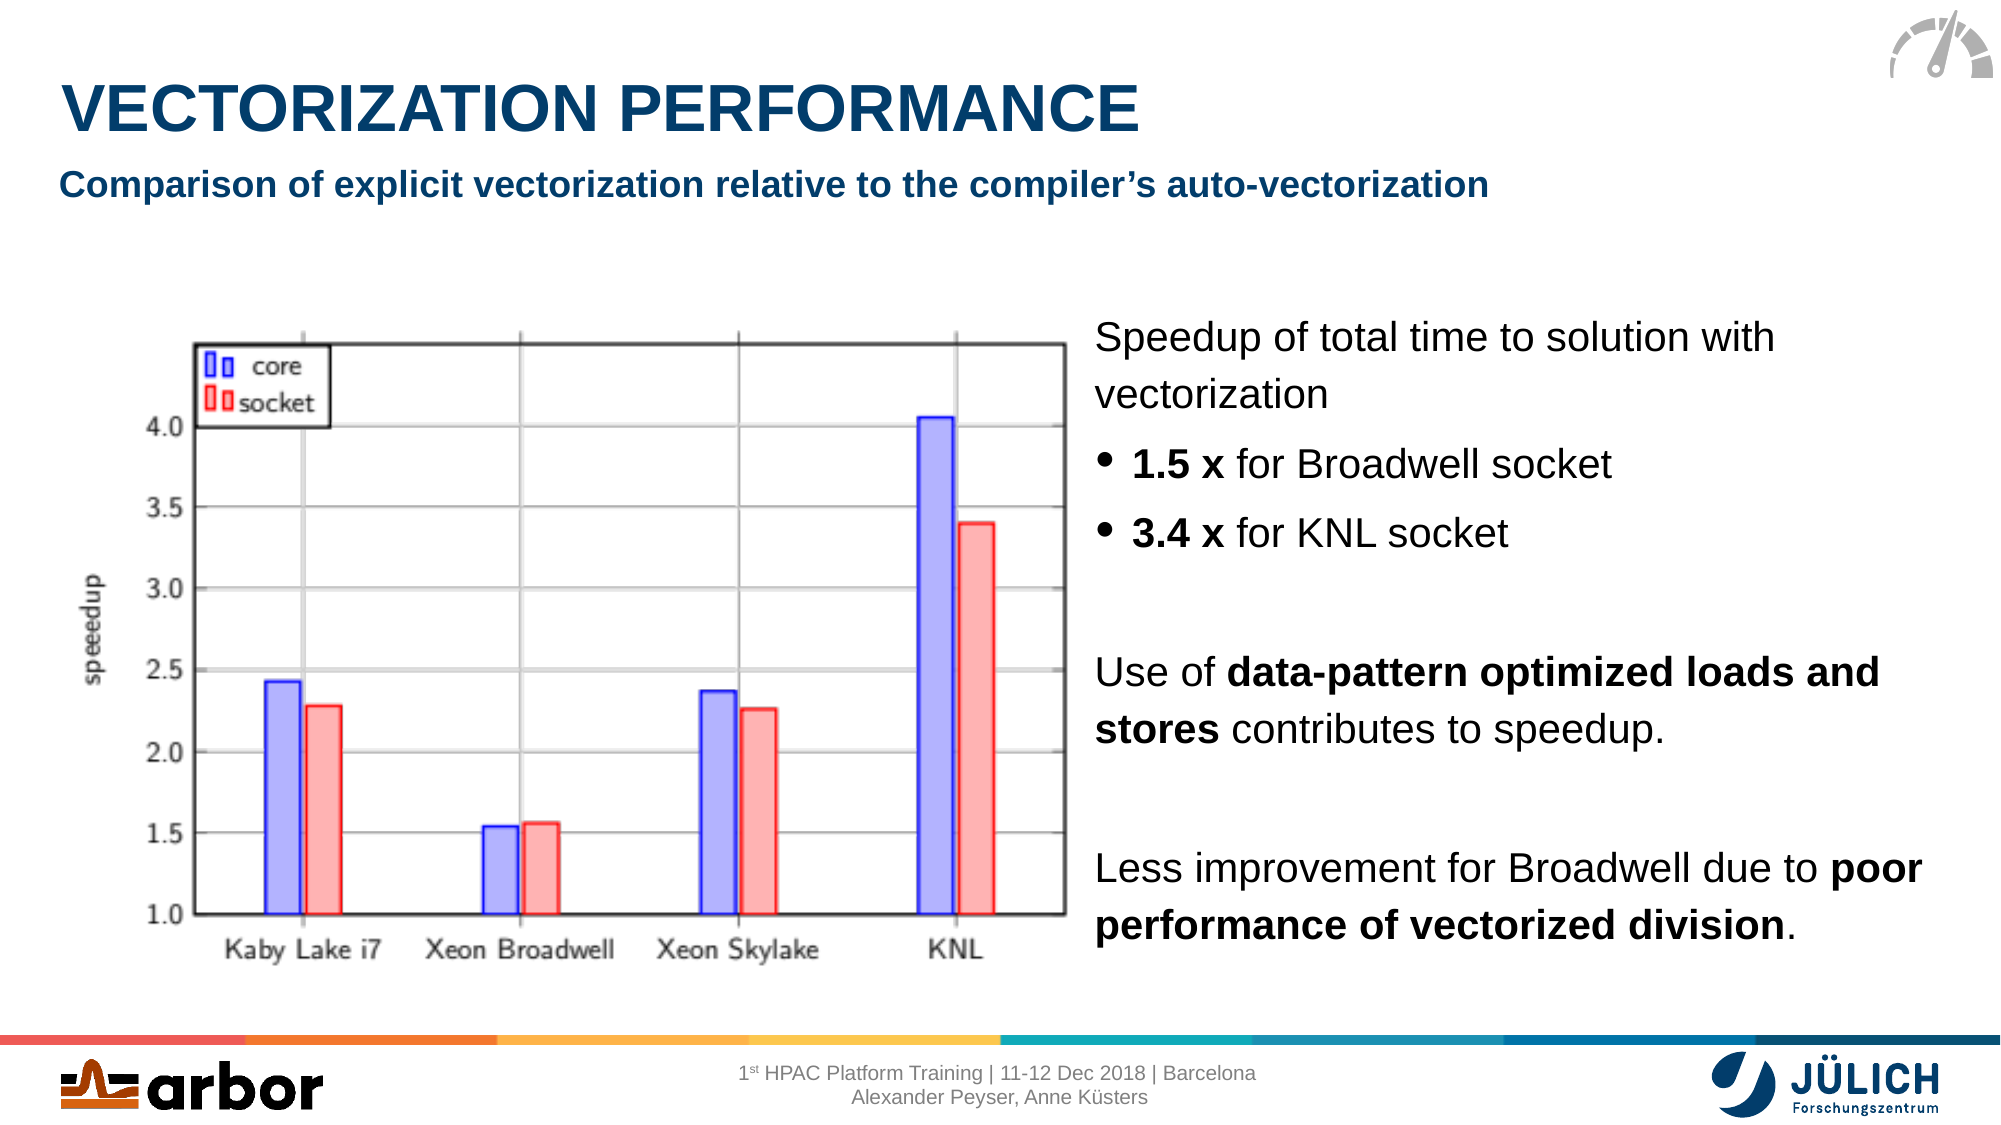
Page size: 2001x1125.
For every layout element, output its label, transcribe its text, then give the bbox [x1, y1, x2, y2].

picture [42, 303, 1092, 999]
picture [61, 1059, 323, 1110]
picture [1889, 10, 1993, 78]
picture [0, 1035, 1503, 1045]
list Speedup of total time to solution with vectorization 1.5 x for Broadwell socket 3.4 x for KNL socket Use of data-pattern optimized loads and stores contributes to speedup. Less improvement for Broadwell due to poor performance of vectorized division. [1094, 303, 1940, 948]
title vectorization Performance [60, 53, 1940, 238]
list Comparison of explicit vectorization relative to the compiler’s auto-vectorization [58, 154, 1937, 238]
